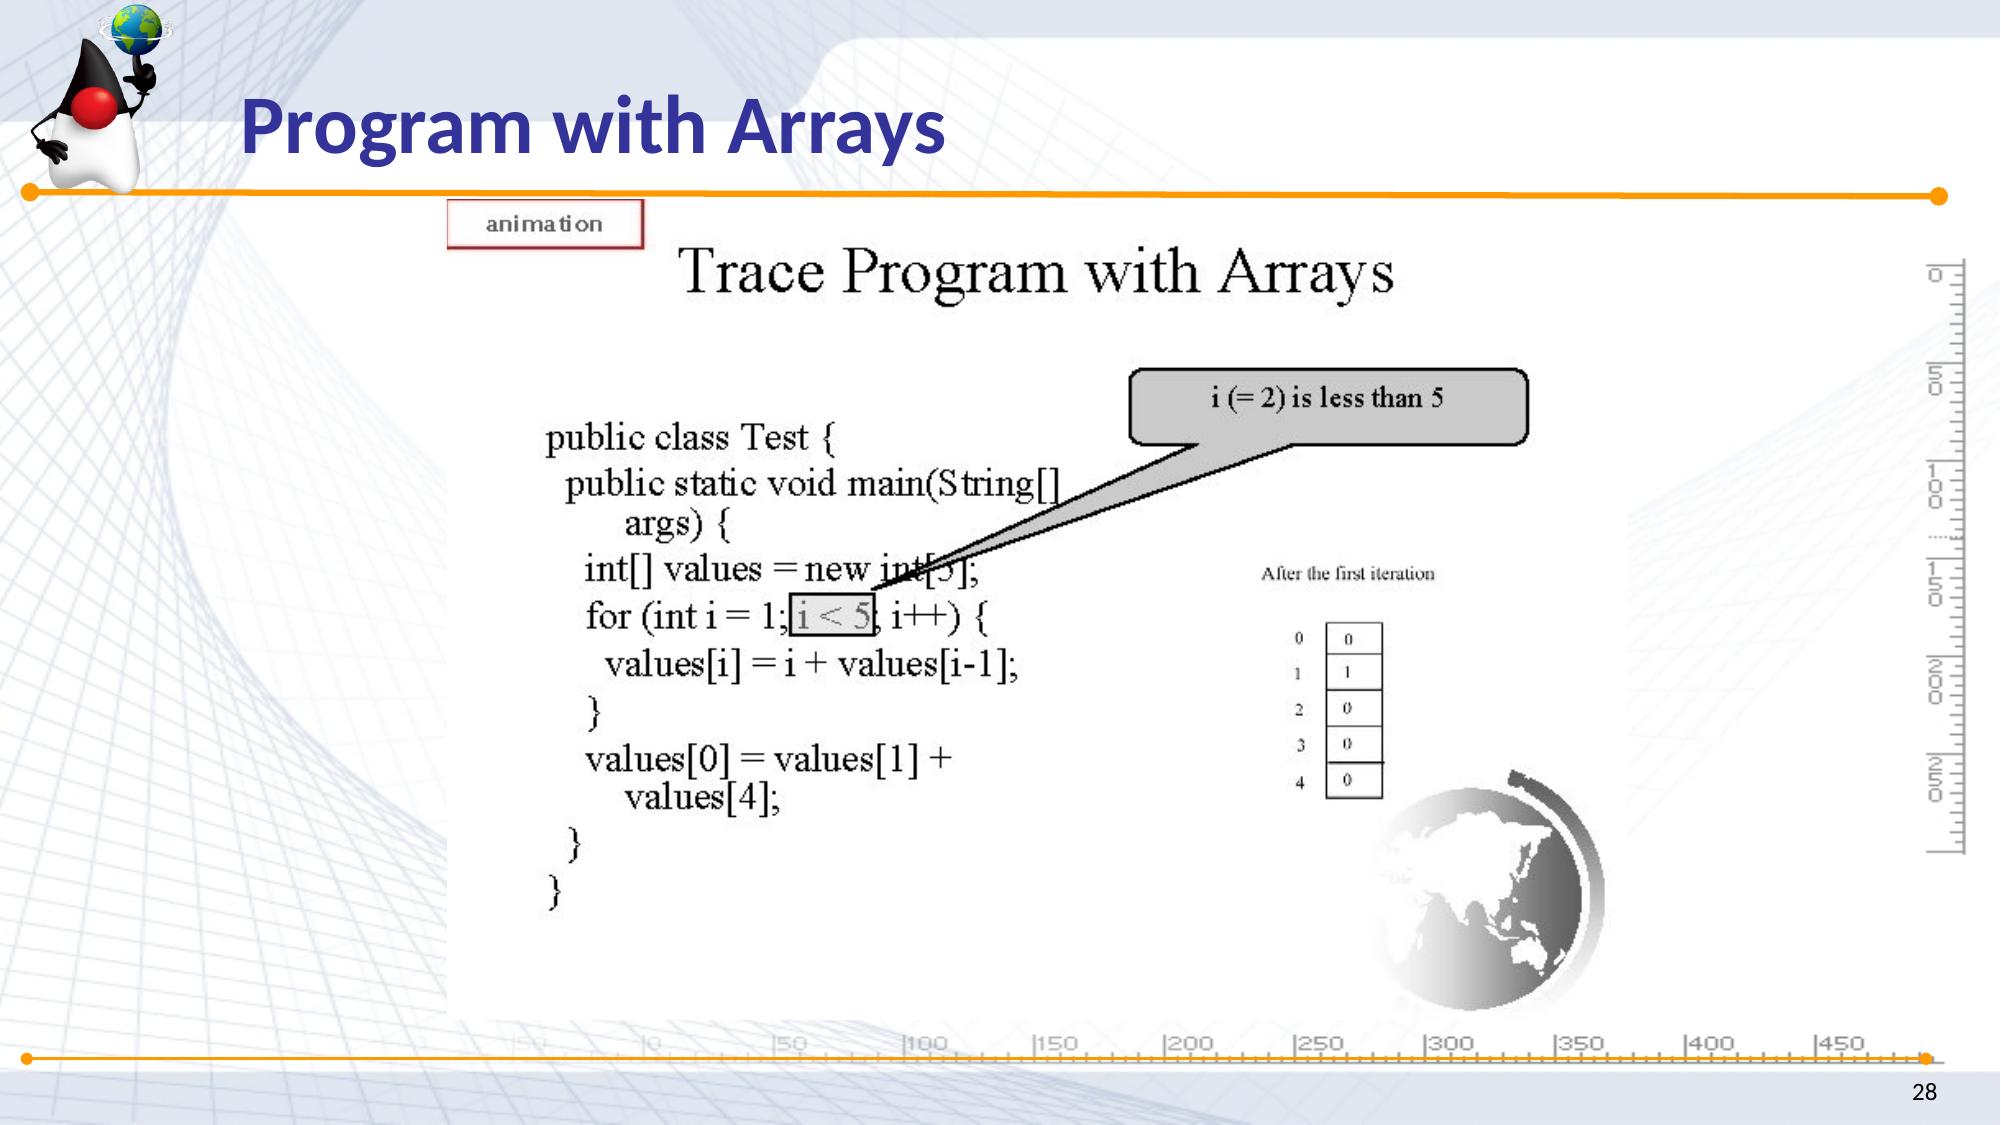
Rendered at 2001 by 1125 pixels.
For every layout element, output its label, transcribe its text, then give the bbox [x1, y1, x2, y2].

picture [0, 0, 2000, 1125]
slide_number 28 [1902, 1071, 1946, 1114]
title Program with Arrays [232, 8, 1957, 179]
